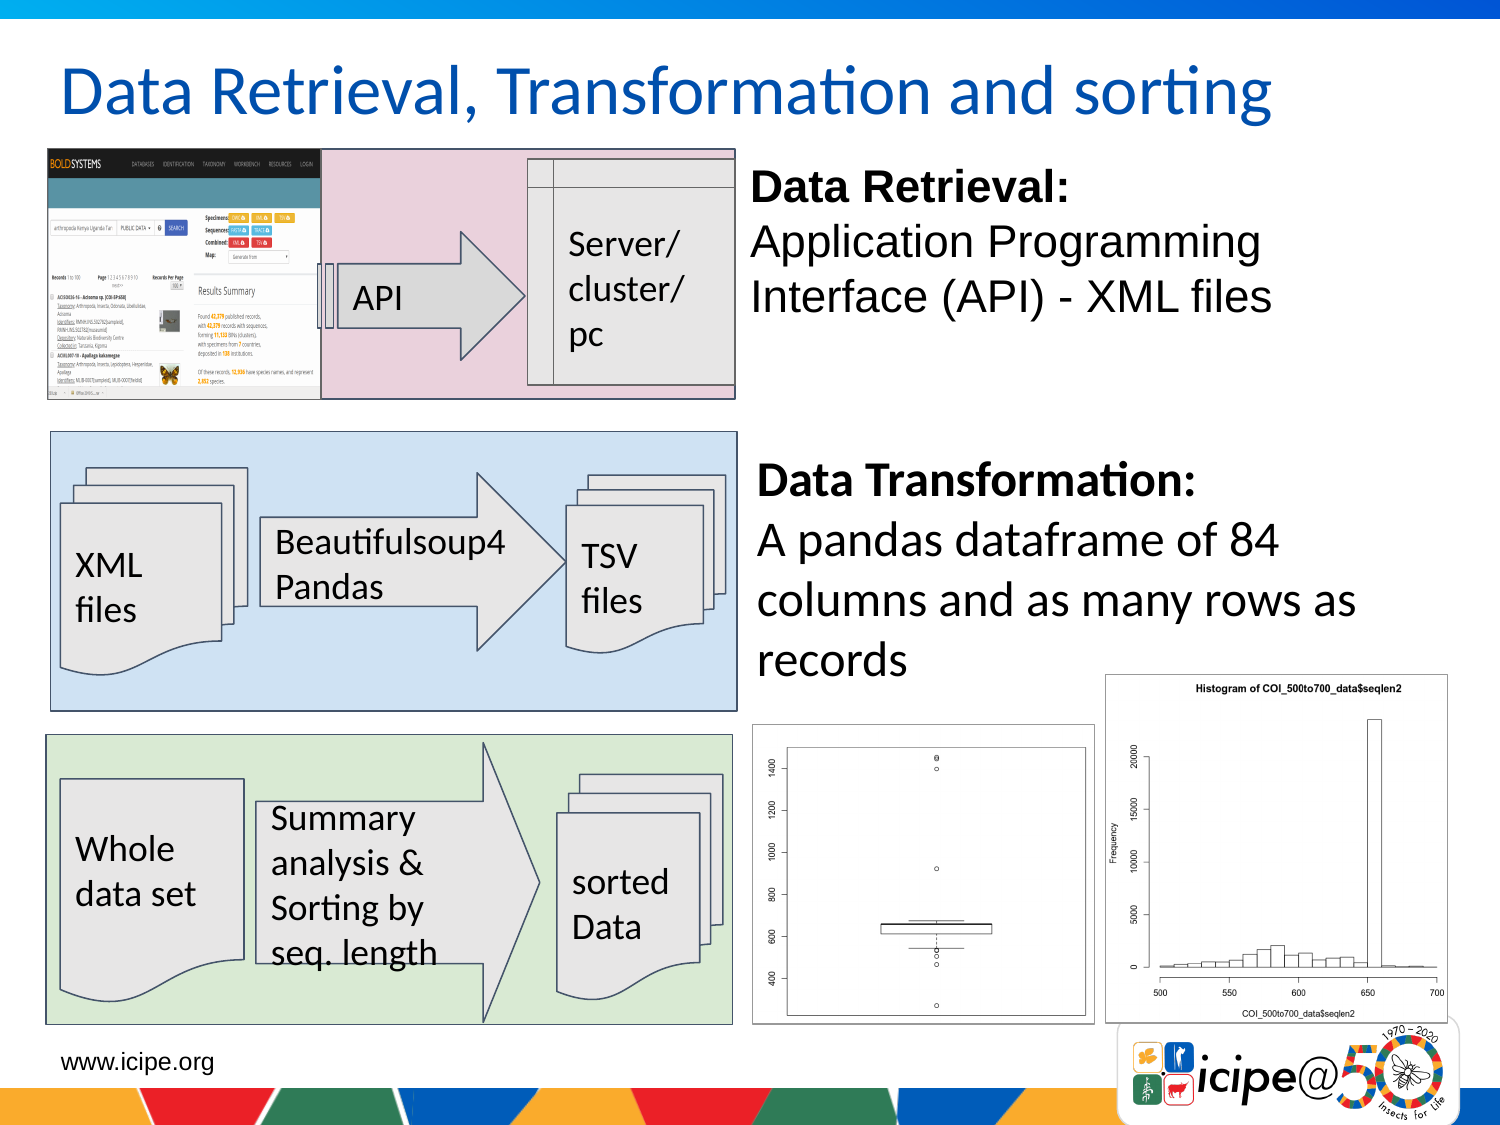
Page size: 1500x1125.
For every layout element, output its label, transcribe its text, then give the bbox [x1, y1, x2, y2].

text_box Data Transformation: A pandas dataframe of 84 columns and as many rows as records [741, 431, 1467, 706]
text_box TSV files [566, 475, 726, 653]
text_box Beautifulsoup4 Pandas [260, 472, 567, 651]
list Data Retrieval: Application Programming Interface (API) - XML files [735, 149, 1460, 399]
text_box Whole data set [60, 778, 245, 1002]
picture [1452, 1088, 1500, 1125]
text_box Summary analysis & Sorting by seq. length [255, 742, 540, 1023]
text_box [45, 734, 733, 1025]
text_box [1451, 749, 1460, 1023]
picture [1128, 1024, 1449, 1121]
picture [48, 148, 321, 399]
text_box XML files [60, 467, 248, 675]
picture [0, 1088, 1124, 1125]
text_box API [337, 231, 526, 361]
text_box API [325, 263, 334, 329]
text_box [50, 431, 737, 712]
picture [752, 724, 1094, 1024]
title Data Retrieval, Transformation and sorting [45, 27, 1467, 156]
text_box Server/ cluster/ pc [527, 159, 735, 385]
picture [1105, 675, 1448, 1023]
text_box [322, 149, 735, 399]
text_box sorted Data [556, 774, 723, 1000]
